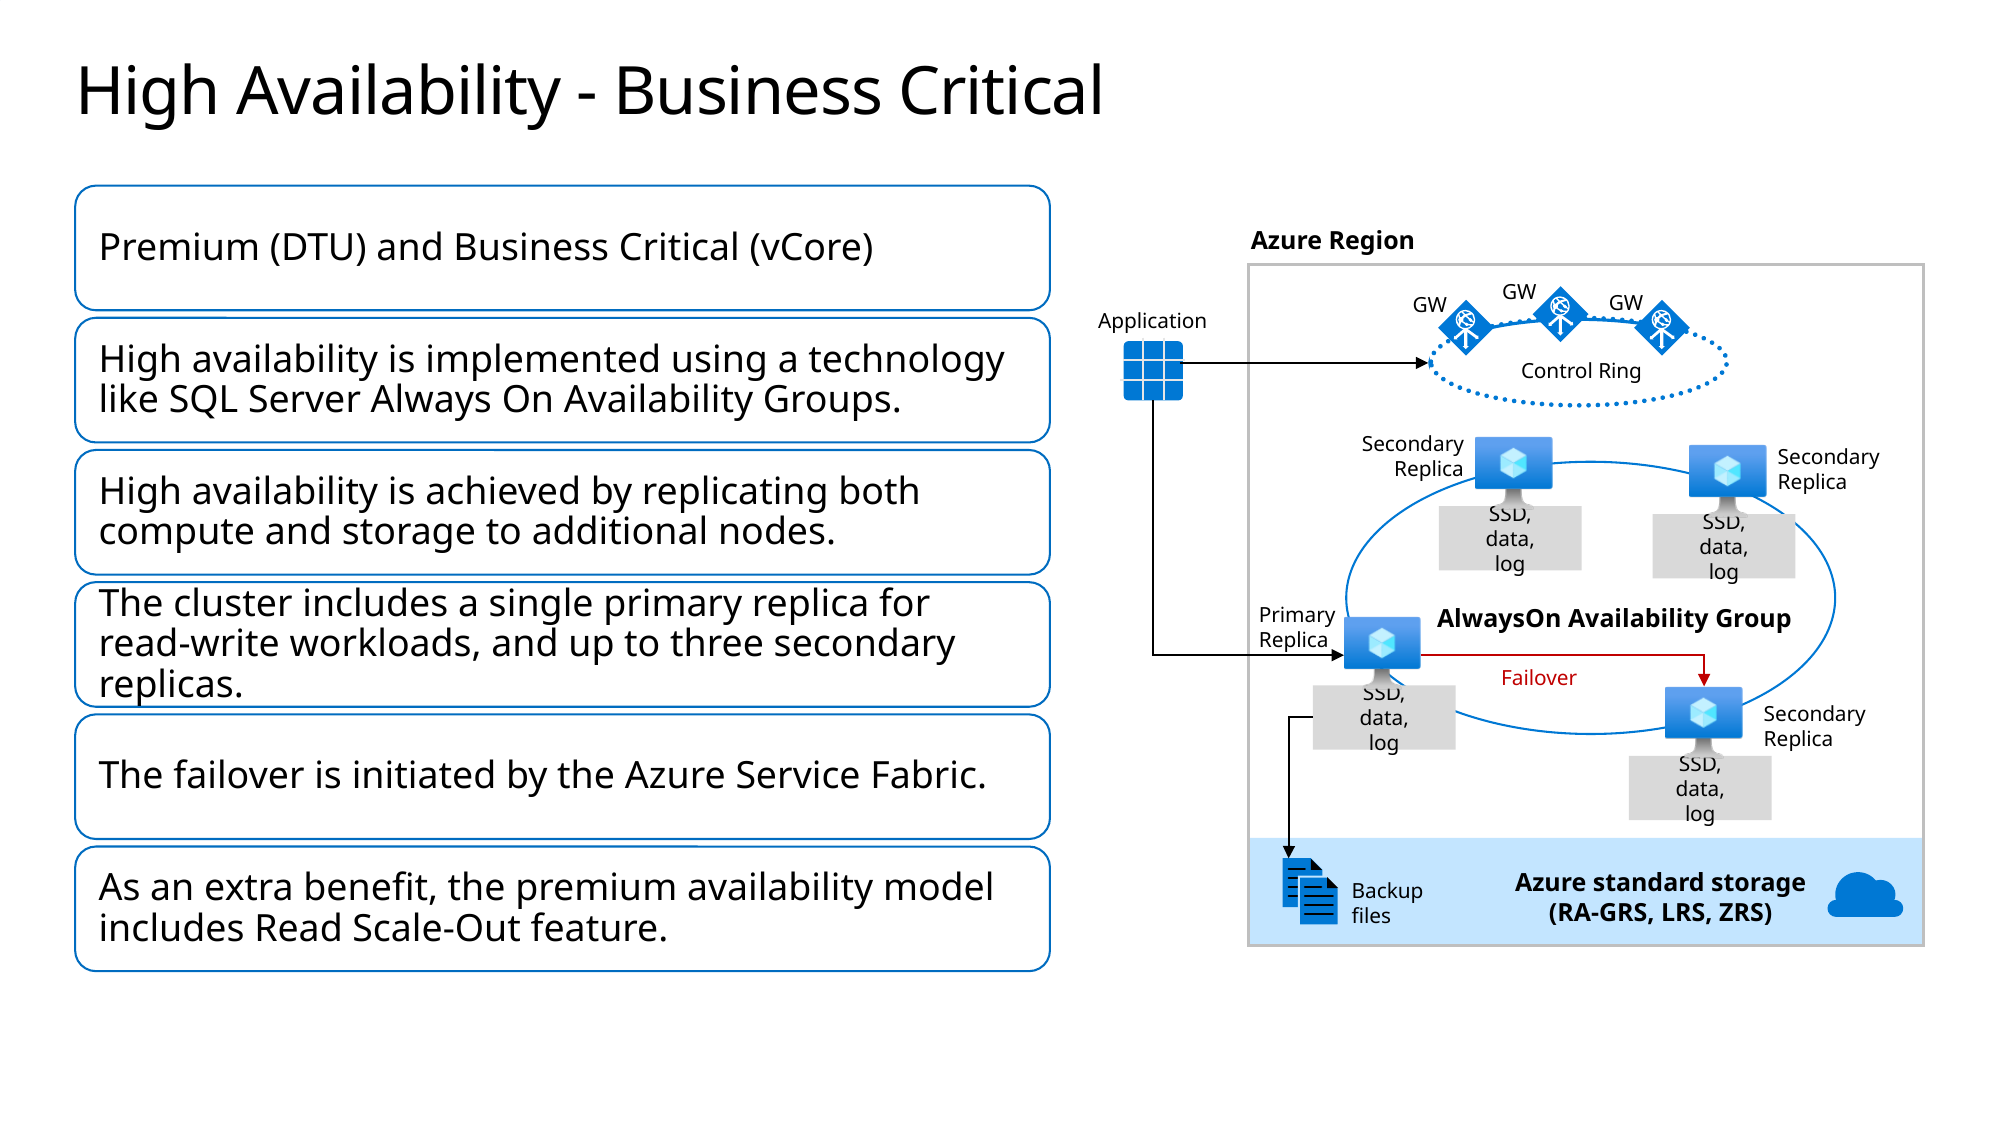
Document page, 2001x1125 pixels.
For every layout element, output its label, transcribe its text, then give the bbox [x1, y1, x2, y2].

title High Availability - Business Critical [75, 52, 1893, 129]
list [75, 183, 1050, 974]
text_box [1099, 224, 1924, 946]
